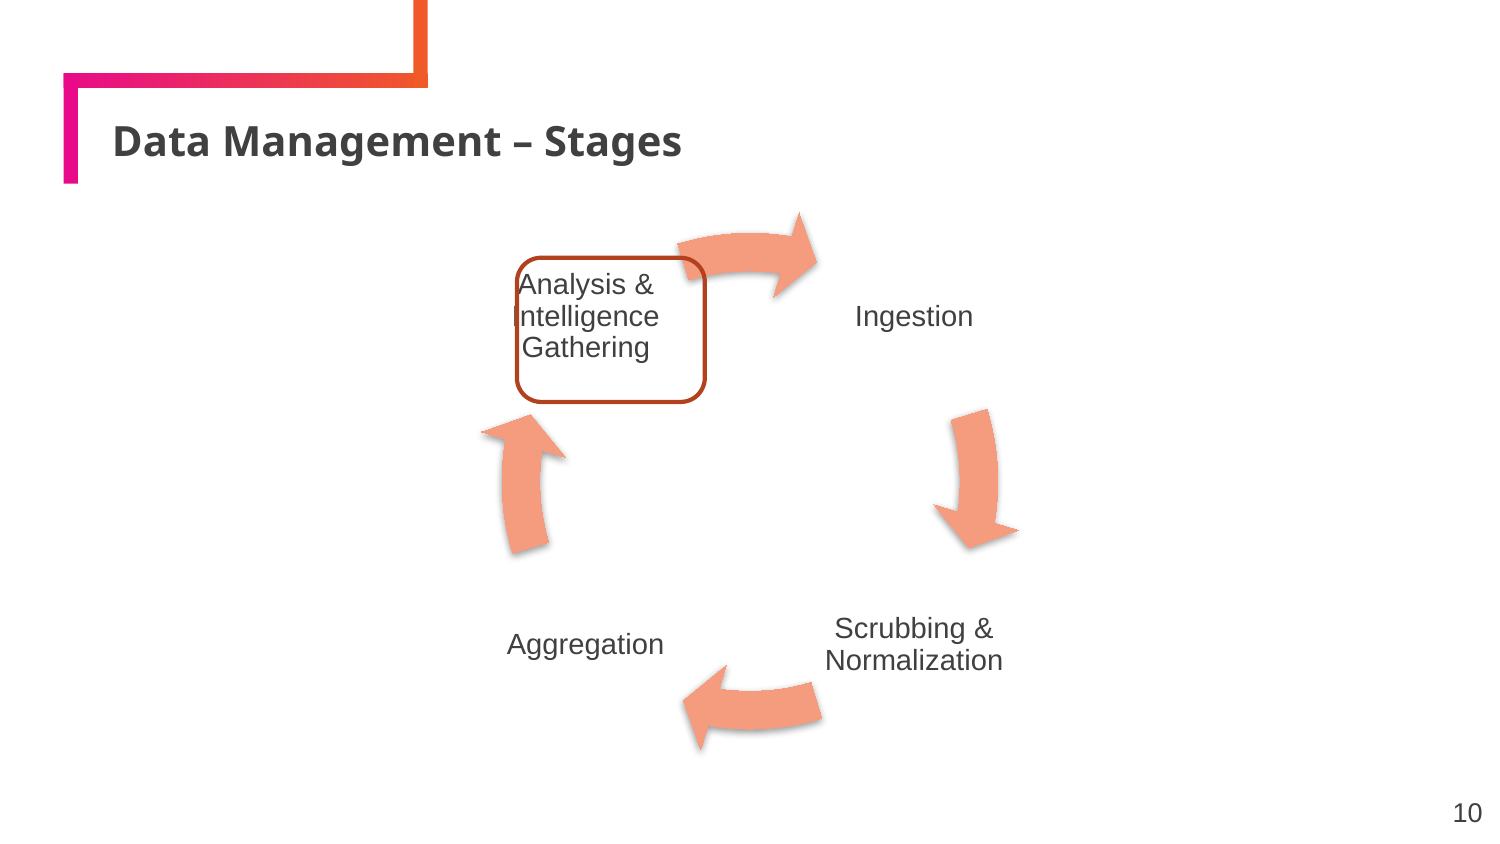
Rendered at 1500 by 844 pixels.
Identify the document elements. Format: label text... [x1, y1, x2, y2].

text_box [309, 207, 1191, 755]
title Data Management – Stages [100, 117, 1455, 169]
slide_number 10 [1403, 779, 1494, 844]
